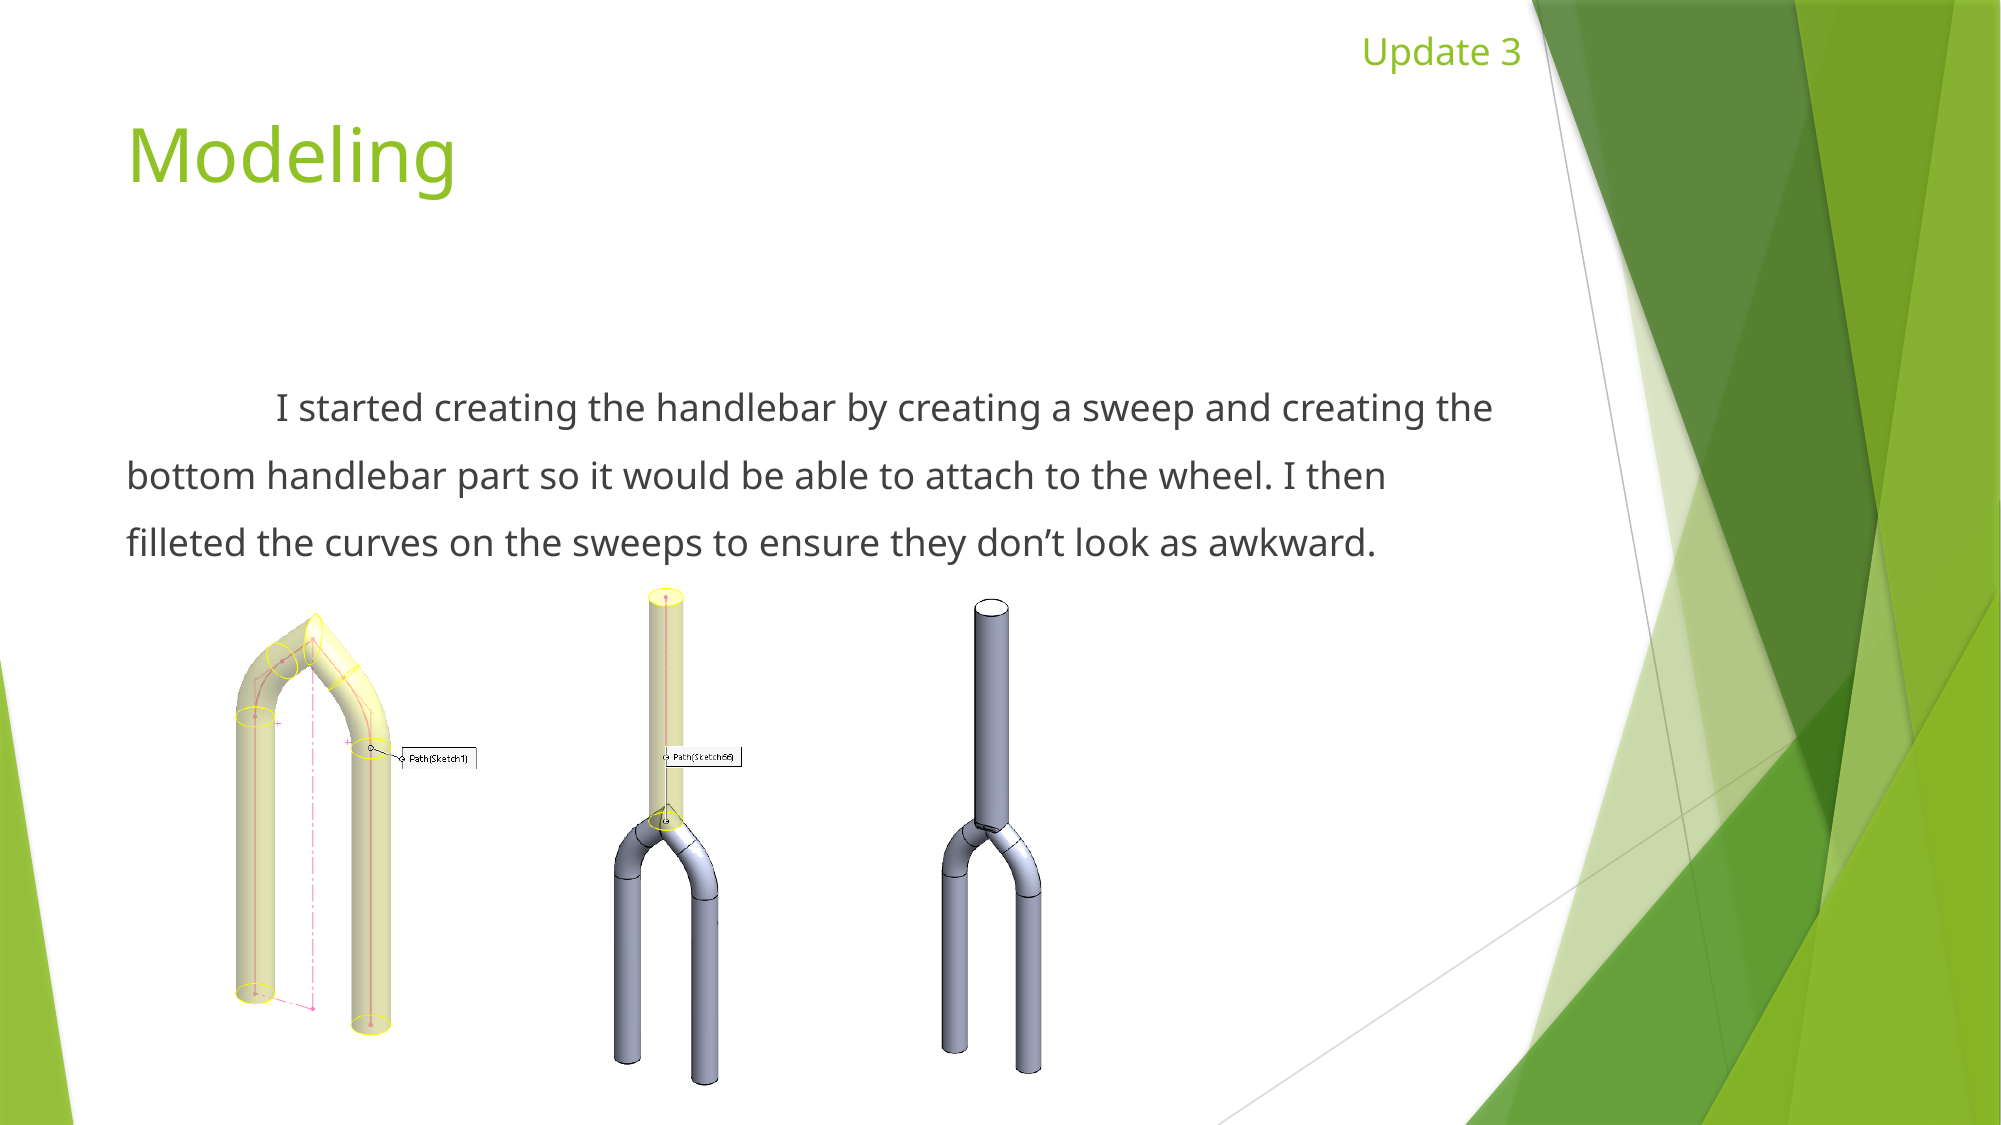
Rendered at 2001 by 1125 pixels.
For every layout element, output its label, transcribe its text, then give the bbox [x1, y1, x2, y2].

text_box Update 3 [1346, 20, 1537, 81]
picture [129, 572, 836, 1125]
title Modeling [111, 99, 1522, 317]
picture [869, 572, 1182, 1125]
list I started creating the handlebar by creating a sweep and creating the bottom handlebar part so it would be able to attach to the wheel. I then filleted the curves on the sweeps to ensure they don’t look as awkward. [111, 354, 1522, 992]
